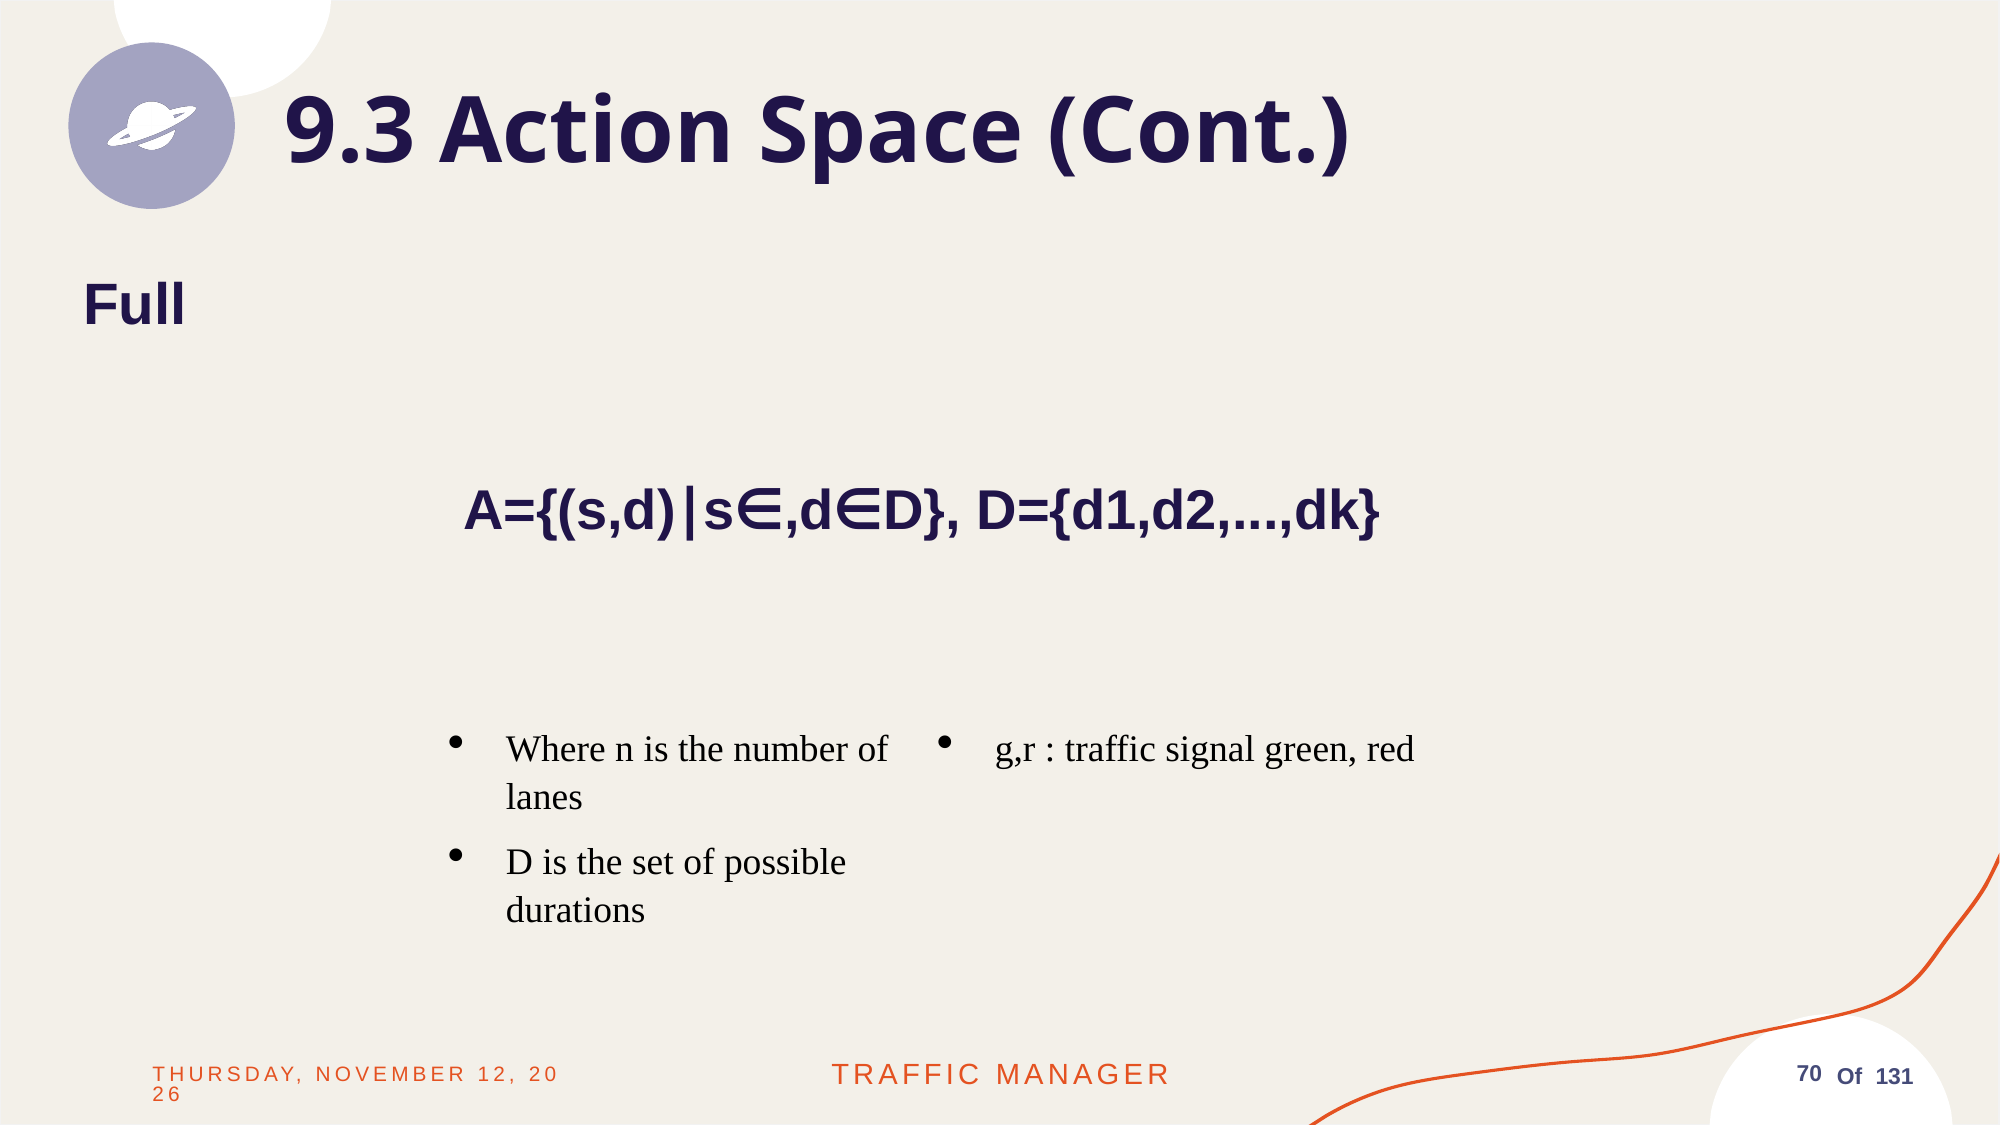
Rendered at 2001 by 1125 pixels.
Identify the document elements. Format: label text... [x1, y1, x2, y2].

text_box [269, 42, 1498, 209]
slide_number 70 [1599, 1042, 1838, 1103]
text_box Full [68, 252, 1932, 364]
text_box [68, 42, 235, 209]
text_box Where n is the number of lanes D is the set of possible durations g,r : traffic signal green, red [434, 713, 1442, 1067]
text_box [102, 76, 201, 175]
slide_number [137, 1042, 588, 1103]
footer Traffic MANAGER [662, 1067, 1338, 1103]
